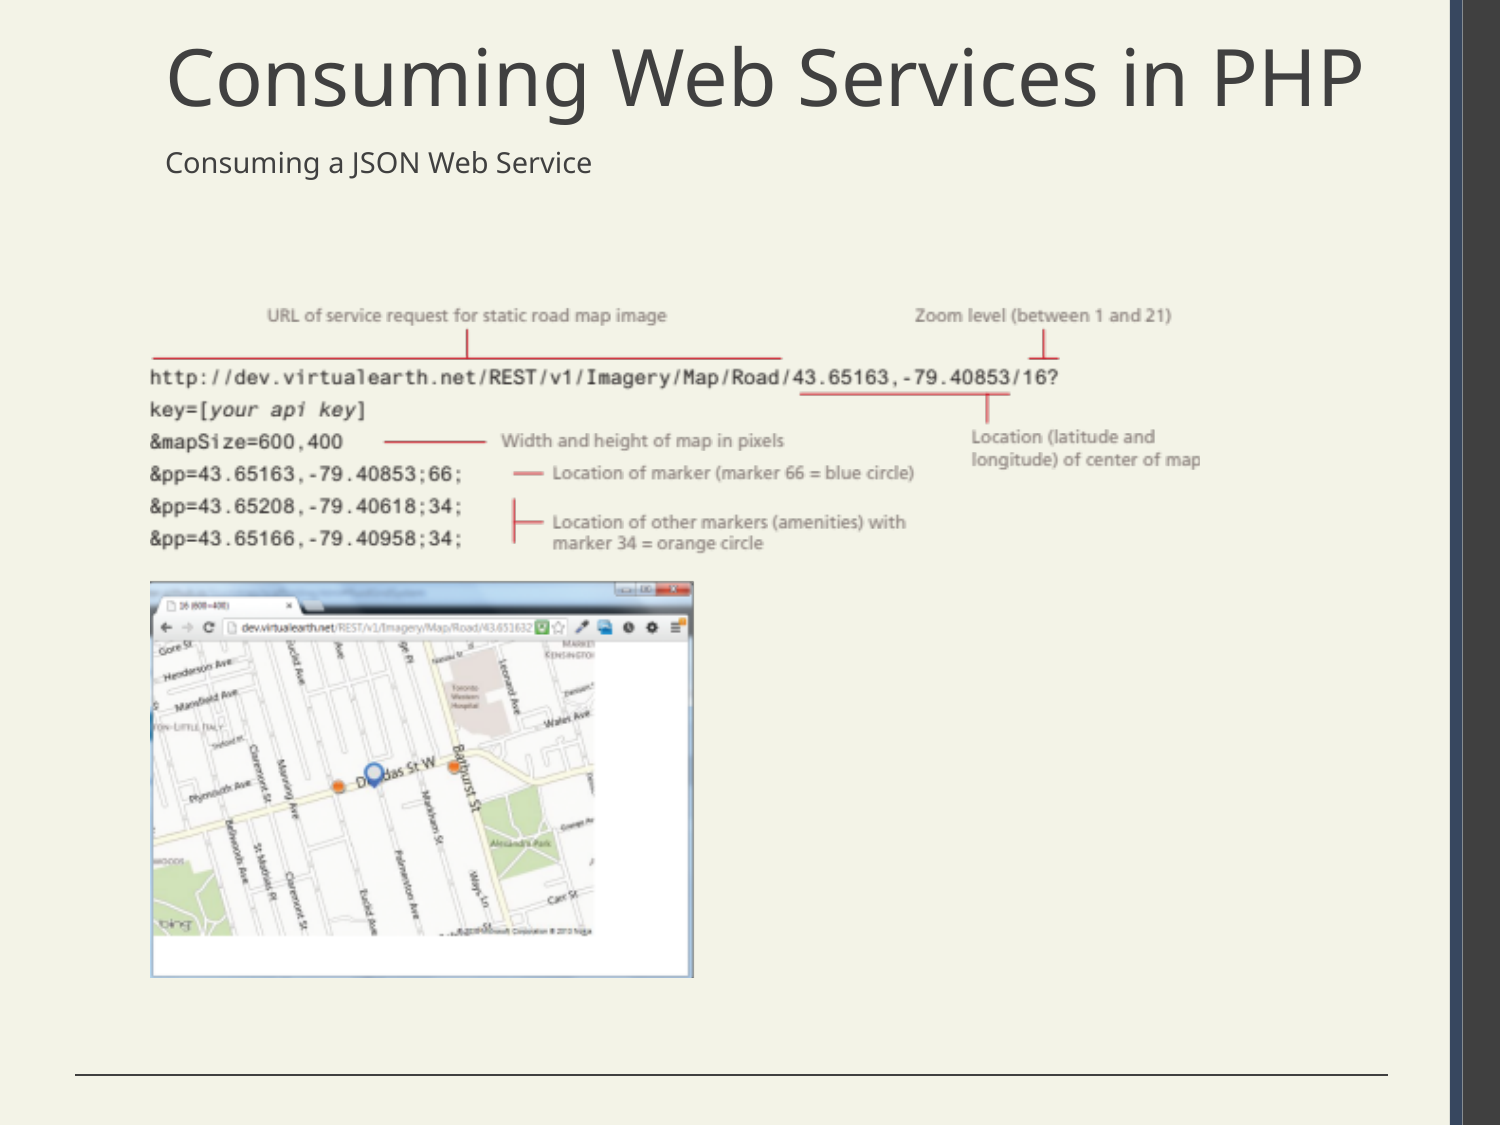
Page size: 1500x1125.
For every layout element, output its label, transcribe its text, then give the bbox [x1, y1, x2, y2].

list Consuming a JSON Web Service [150, 137, 1200, 188]
title Consuming Web Services in PHP [150, 20, 1425, 188]
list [149, 269, 1201, 1013]
